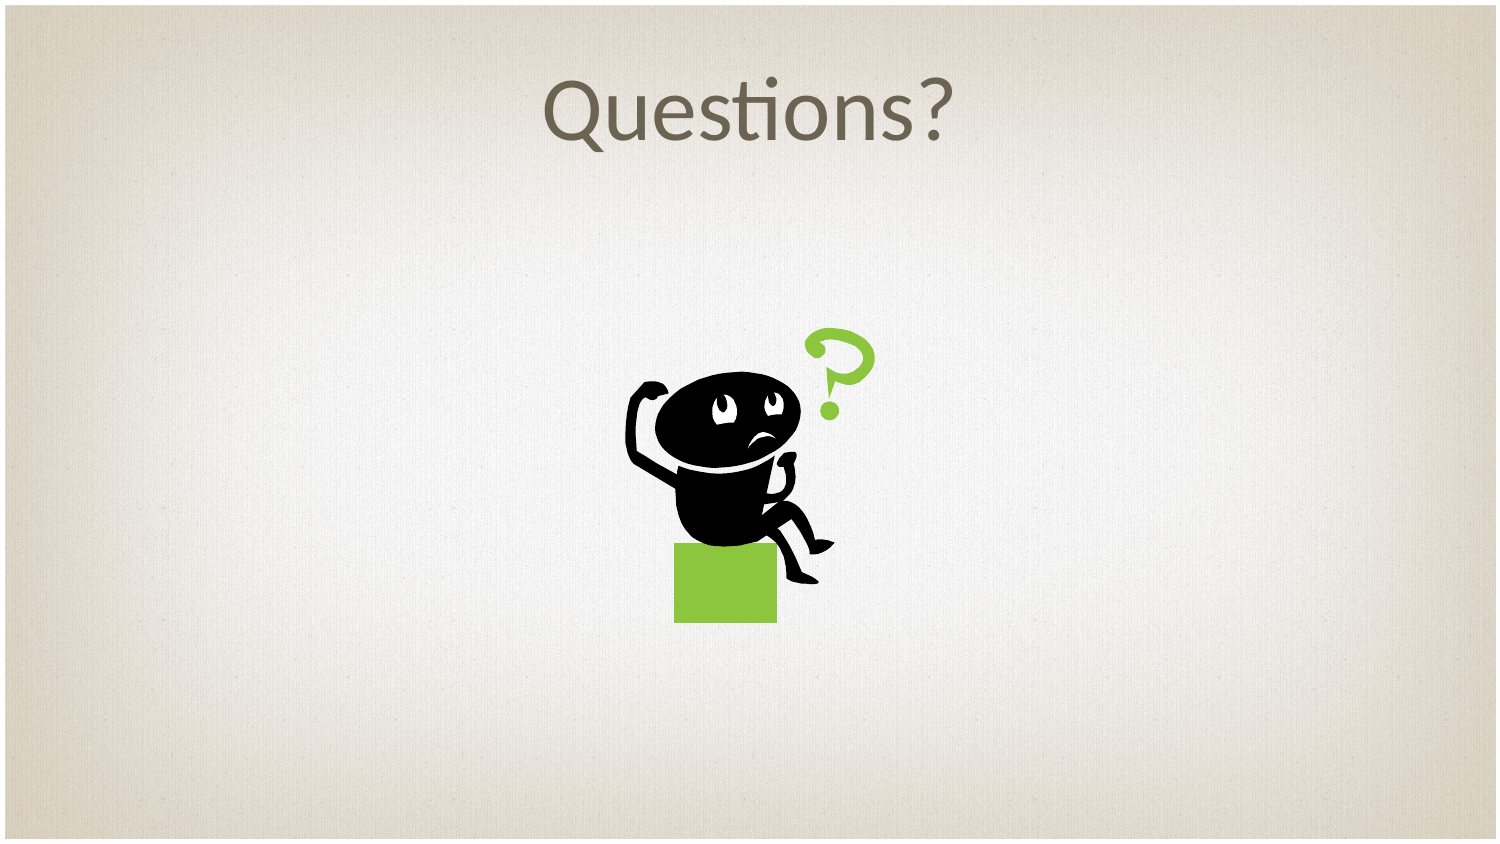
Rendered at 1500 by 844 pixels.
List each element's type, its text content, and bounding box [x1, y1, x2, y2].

picture [0, 0, 1500, 844]
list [625, 327, 875, 623]
title Questions? [75, 33, 1425, 175]
